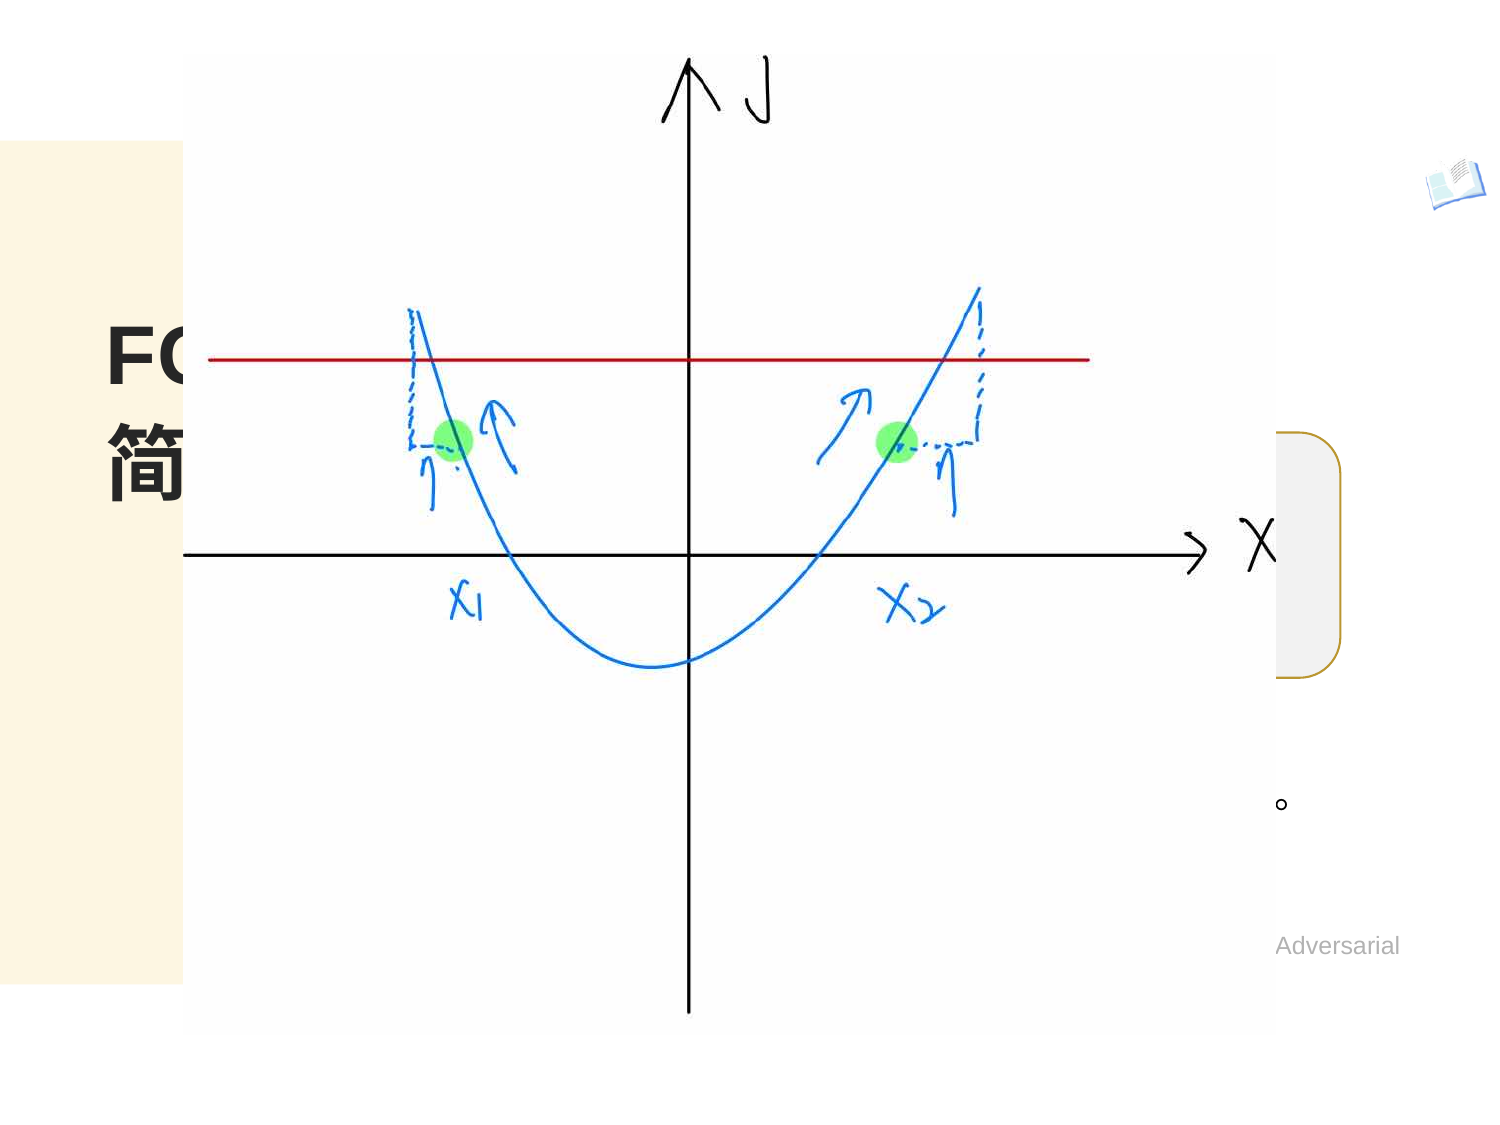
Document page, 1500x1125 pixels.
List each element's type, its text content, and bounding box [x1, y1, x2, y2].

text_box [0, 140, 182, 985]
picture [1411, 140, 1500, 226]
footer Goodfellow I J , Shlens J , Szegedy C . Explaining and Harnessing Adversarial Examples[J]. Computer Science, 2014. [478, 829, 1435, 1091]
text_box FGSM简介 [93, 285, 182, 788]
picture [182, 54, 1276, 1035]
